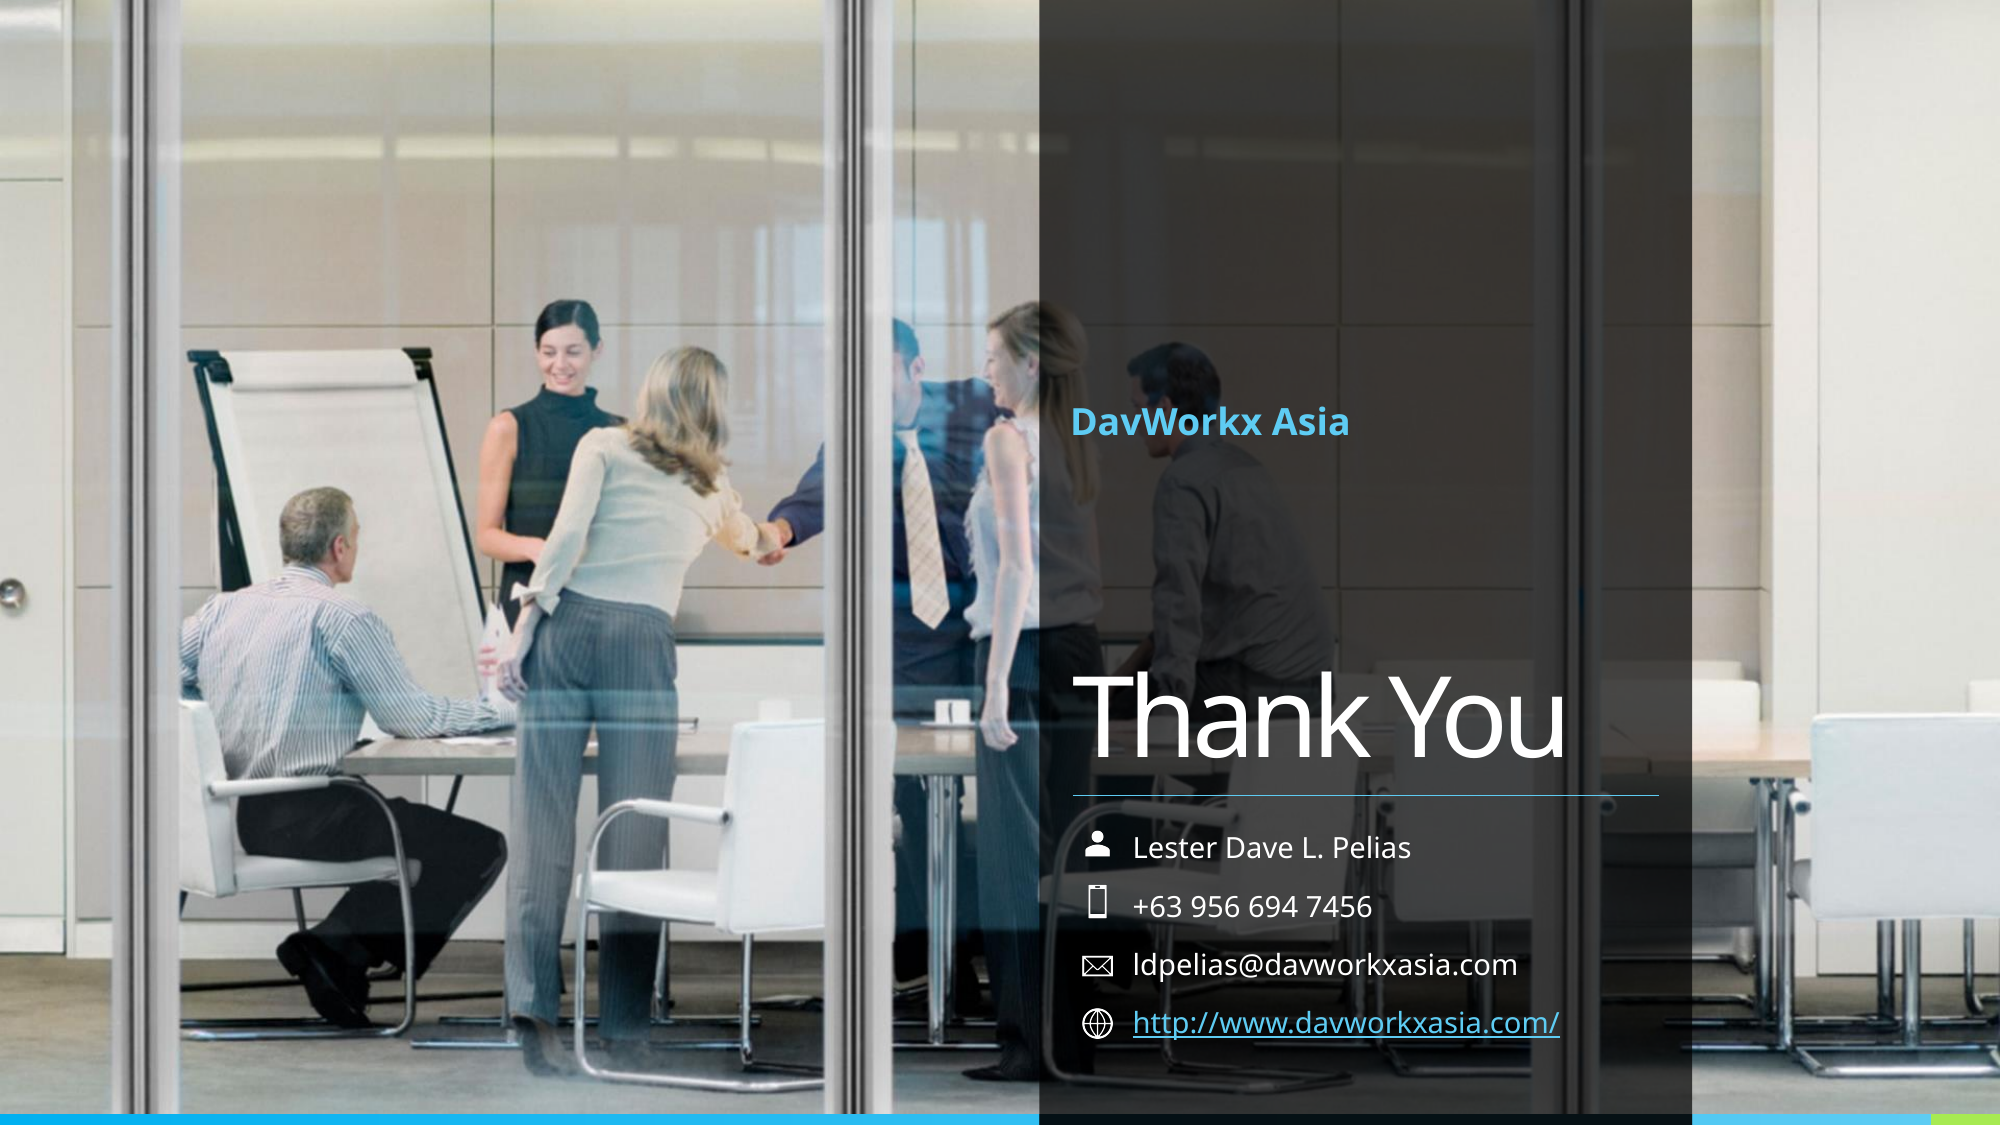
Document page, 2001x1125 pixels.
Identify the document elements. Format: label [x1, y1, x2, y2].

picture [0, 0, 2000, 1114]
text_box [1038, 1114, 1693, 1125]
